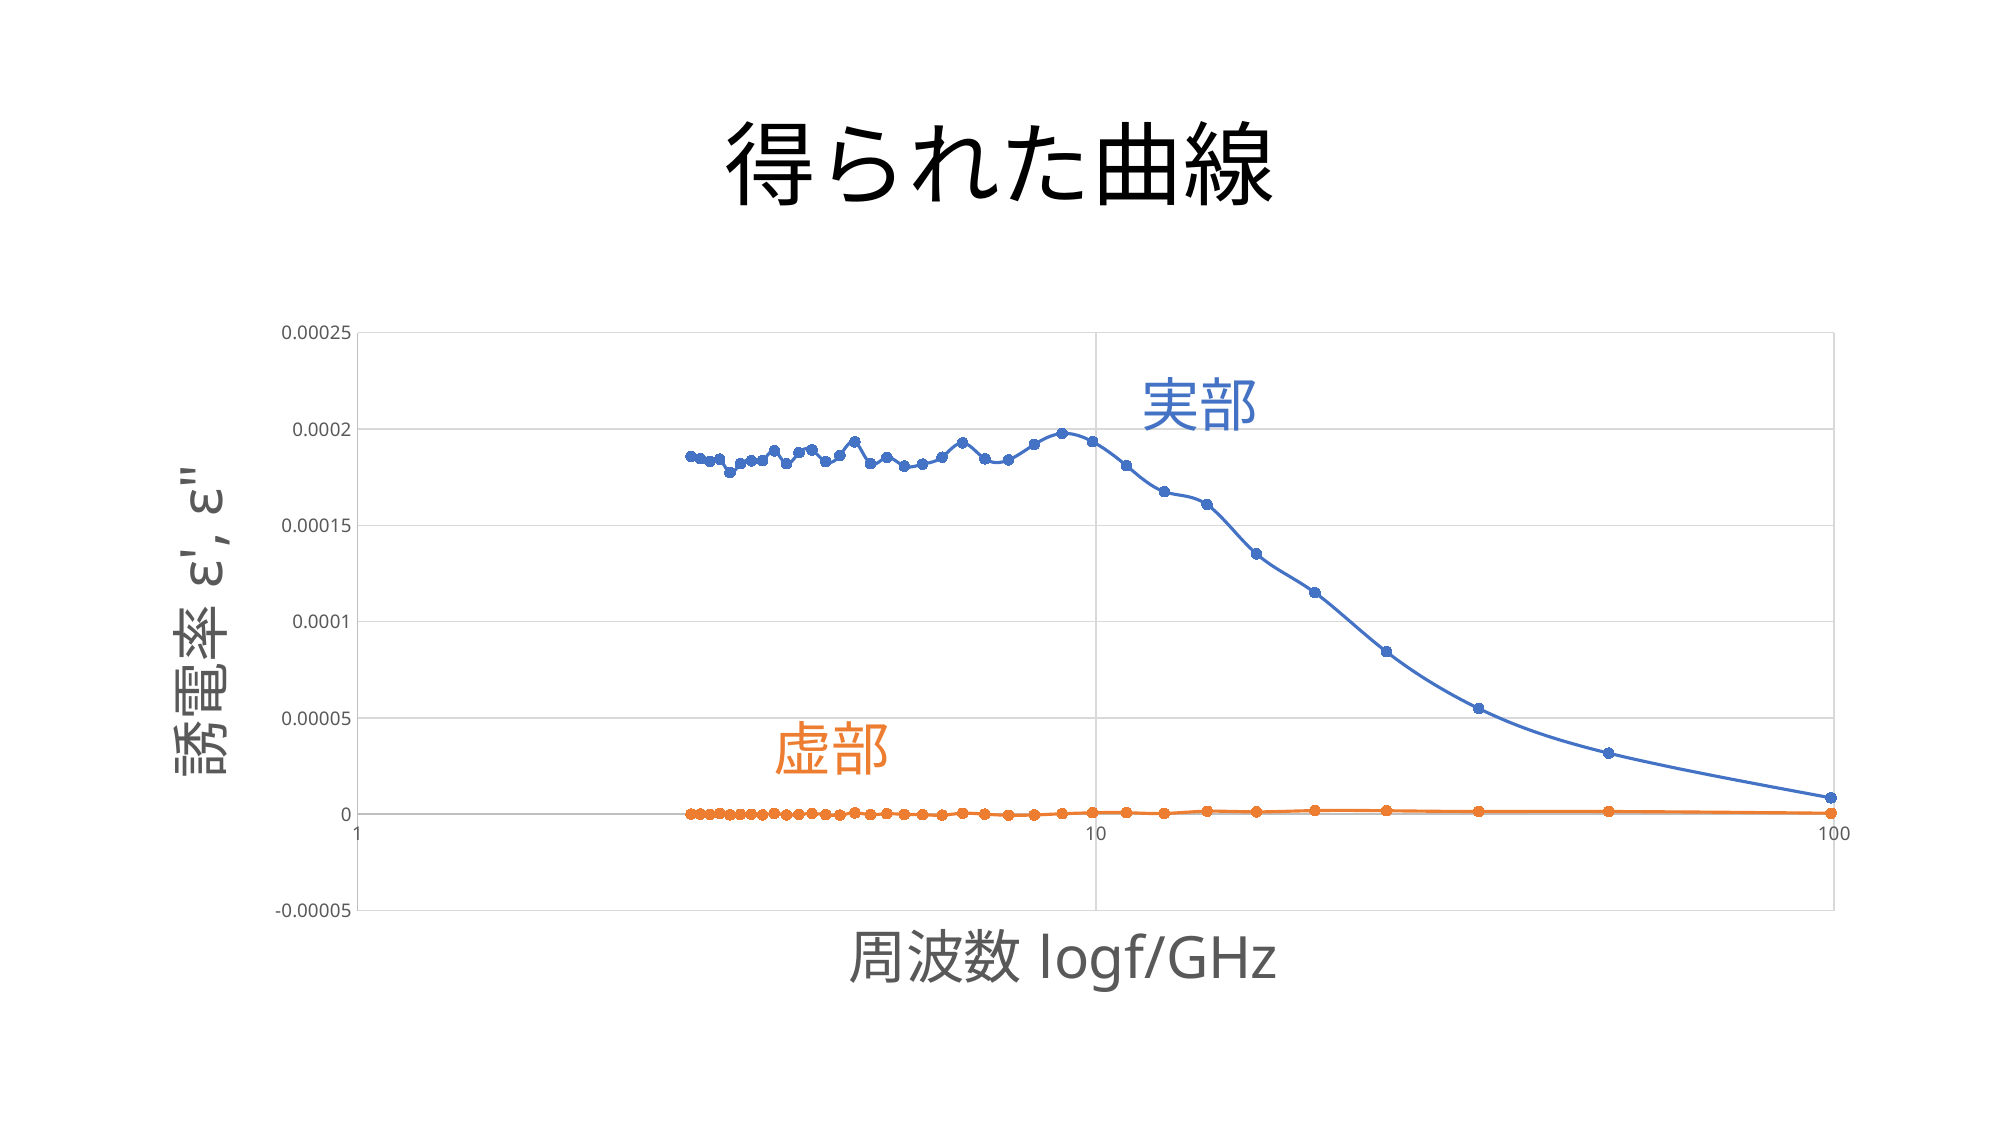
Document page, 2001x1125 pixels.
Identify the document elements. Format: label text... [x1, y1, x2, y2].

title 得られた曲線 [137, 59, 1863, 278]
chart [137, 299, 1863, 1014]
